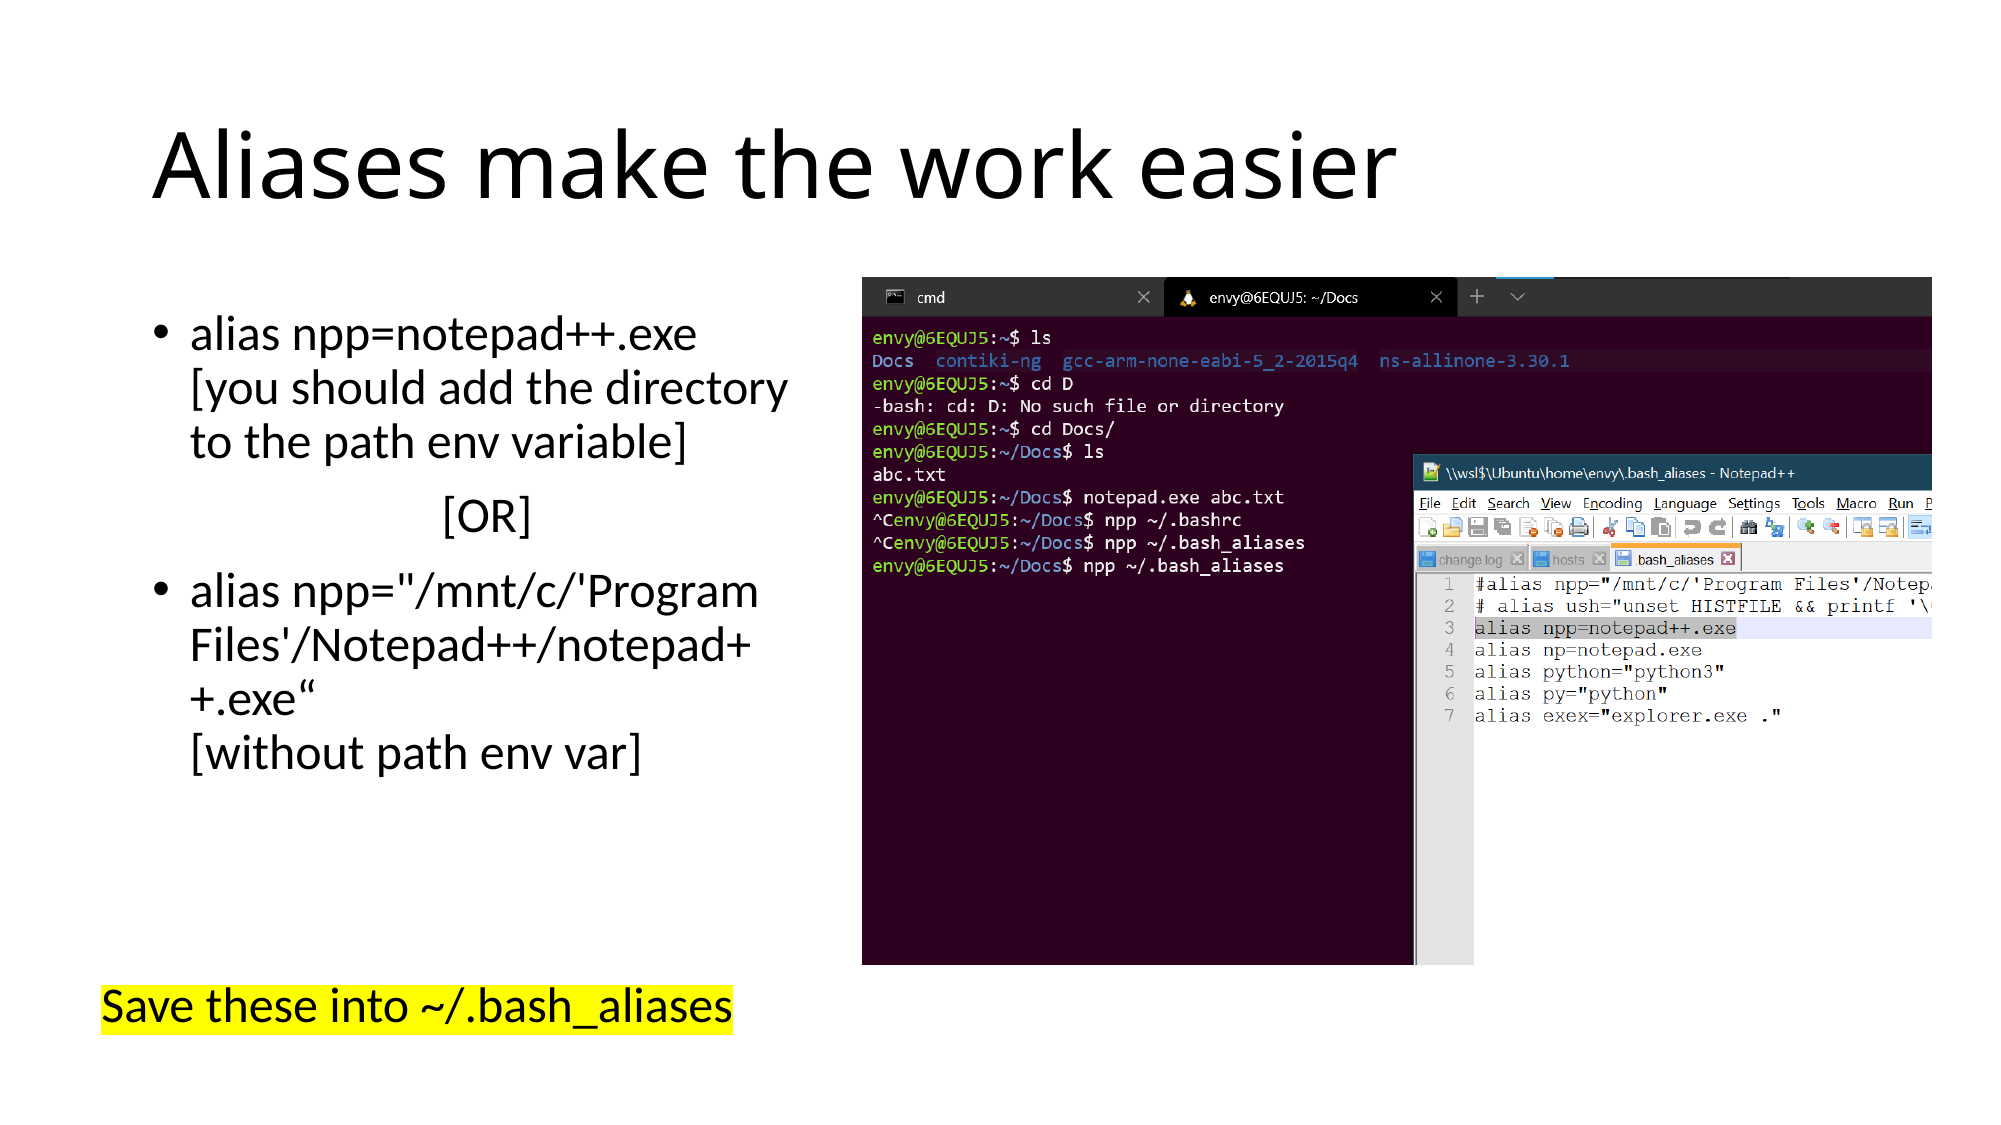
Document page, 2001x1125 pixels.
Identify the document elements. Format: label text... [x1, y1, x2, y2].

list alias npp=notepad++.exe [you should add the directory to the path env variable] [OR] alias npp="/mnt/c/'Program Files'/Notepad++/notepad++.exe“ [without path env var] [137, 299, 837, 884]
text_box Save these into ~/.bash_aliases [86, 964, 822, 1040]
title Aliases make the work easier [137, 59, 1863, 278]
picture [861, 277, 1932, 965]
